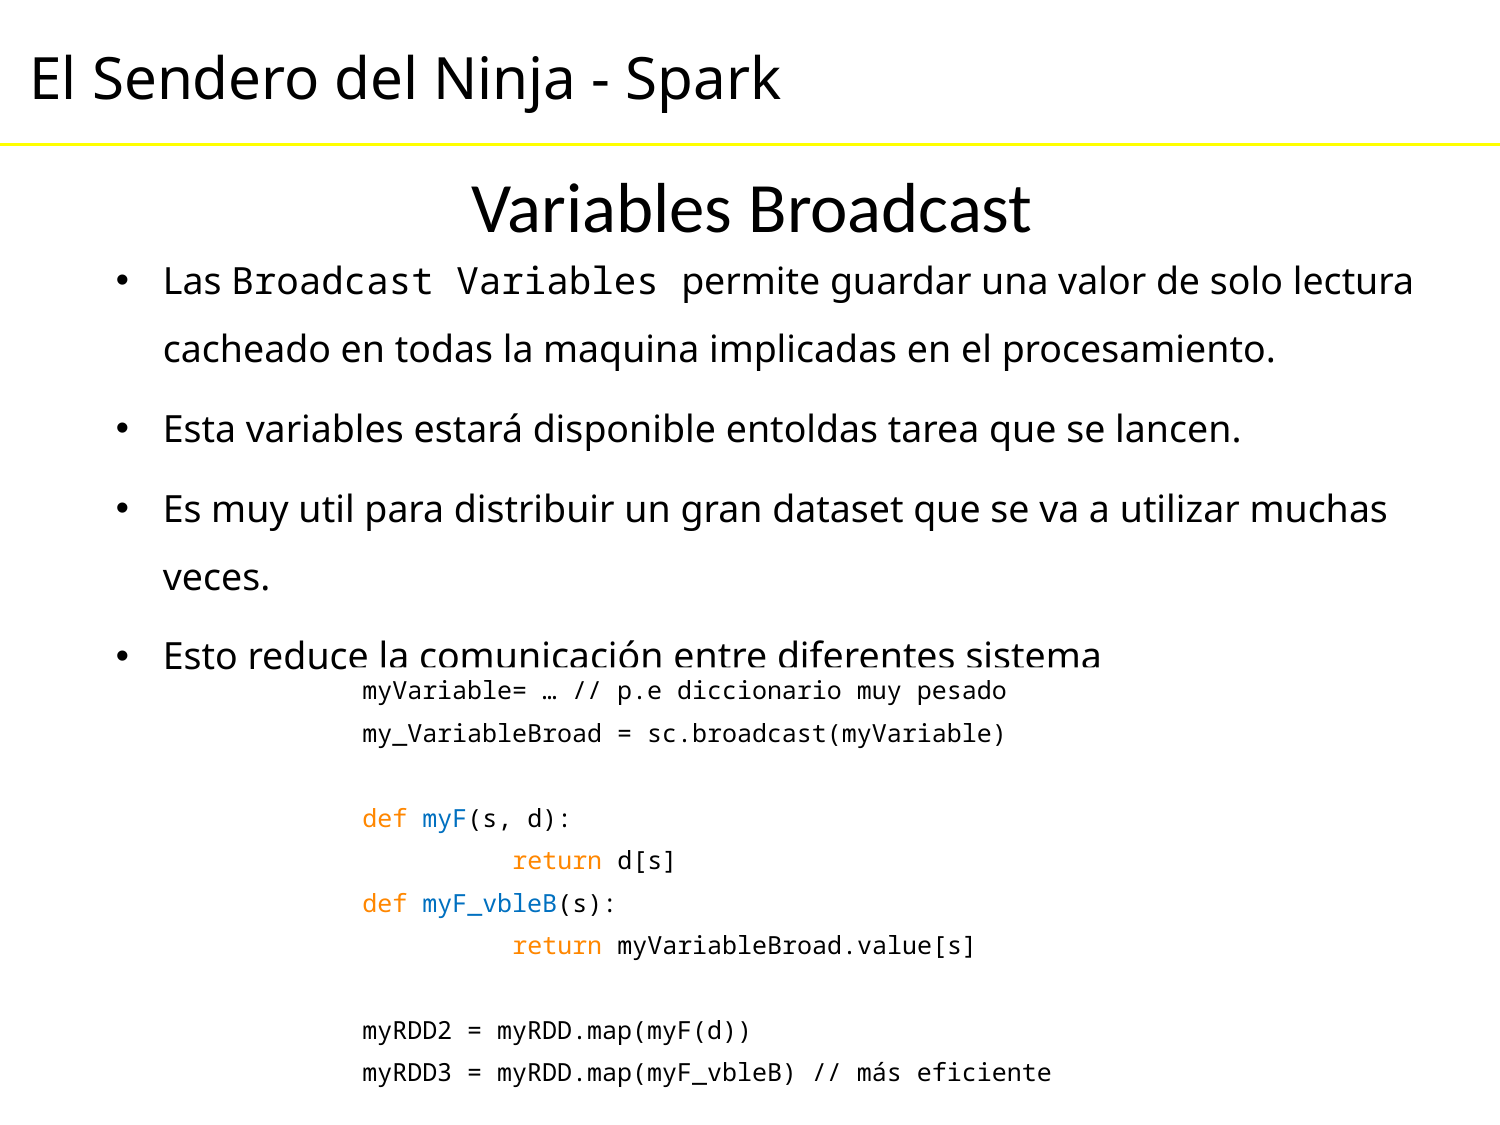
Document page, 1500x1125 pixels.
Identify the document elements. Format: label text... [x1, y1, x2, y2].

text_box myVariable= … // p.e diccionario muy pesado my_VariableBroad = sc.broadcast(myVariable) def myF(s, d): return d[s] def myF_vbleB(s): return myVariableBroad.value[s] myRDD2 = myRDD.map(myF(d)) myRDD3 = myRDD.map(myF_vbleB) // más eficiente [347, 667, 1158, 1095]
text_box Las Broadcast Variables permite guardar una valor de solo lectura cacheado en todas la maquina implicadas en el procesamiento. Esta variables estará disponible entoldas tarea que se lancen. Es muy util para distribuir un gran dataset que se va a utilizar muchas veces. Esto reduce la comunicación entre diferentes sistema [101, 227, 1460, 685]
text_box Variables Broadcast [26, 170, 1479, 297]
